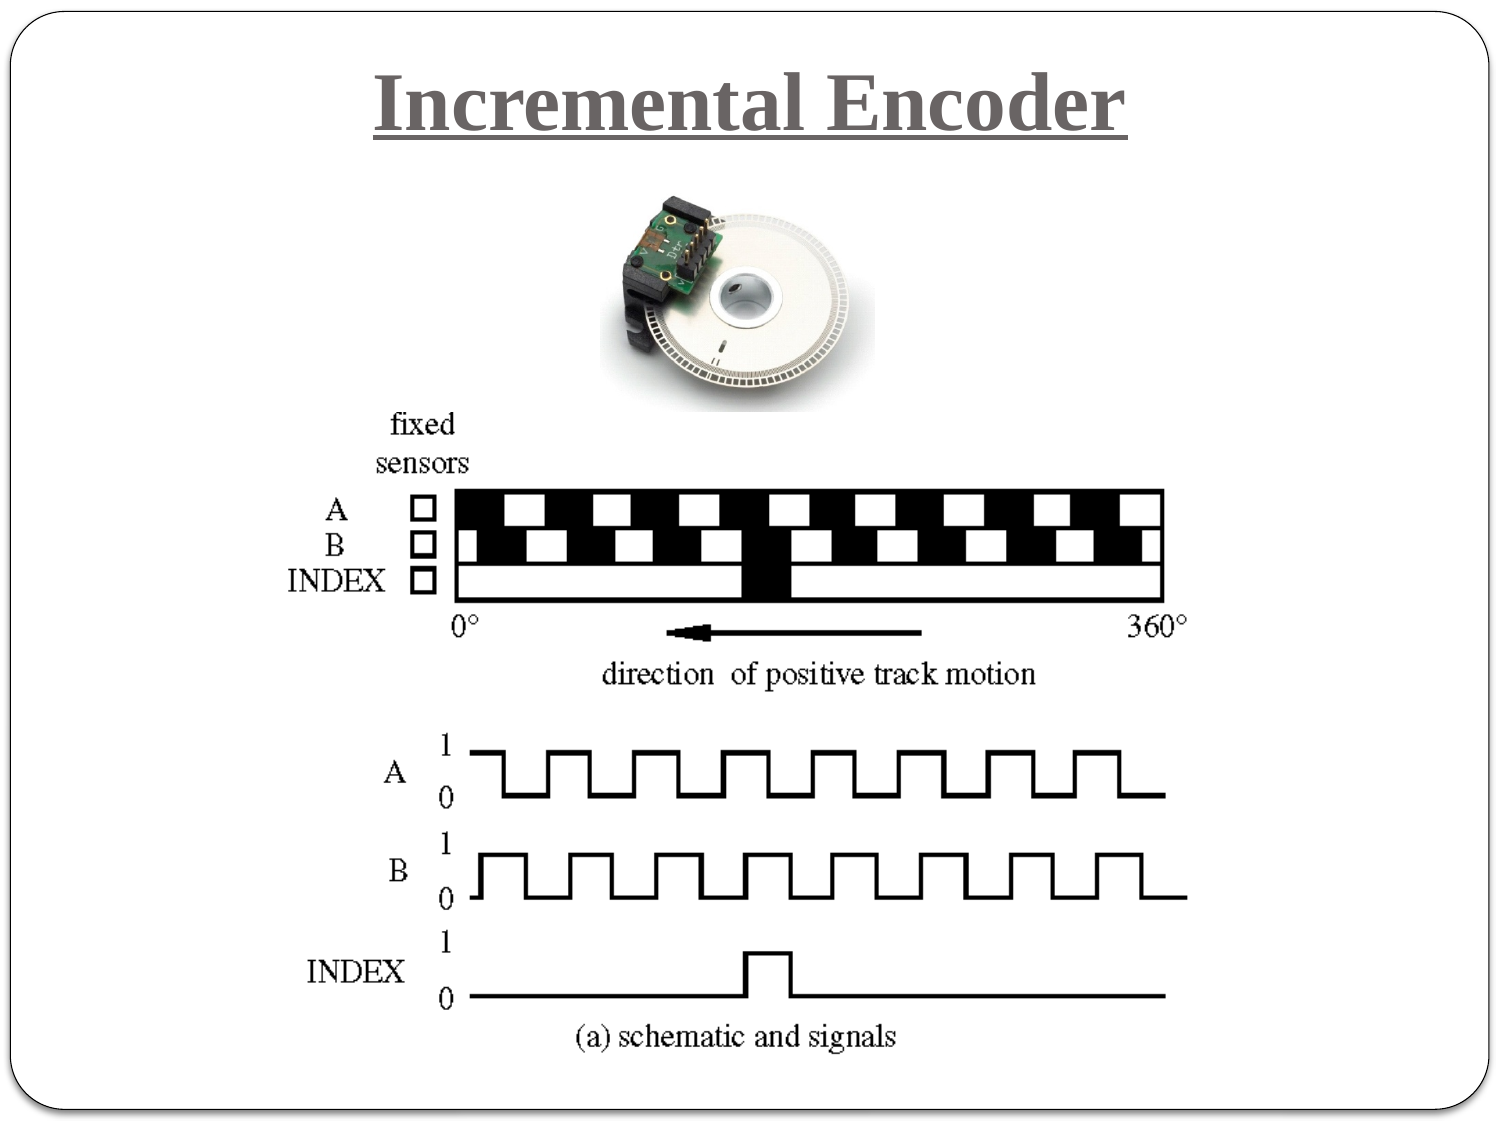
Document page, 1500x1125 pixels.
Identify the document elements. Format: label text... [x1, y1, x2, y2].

title Incremental Encoder [0, 0, 1500, 163]
picture [287, 412, 1188, 1091]
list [599, 187, 875, 410]
